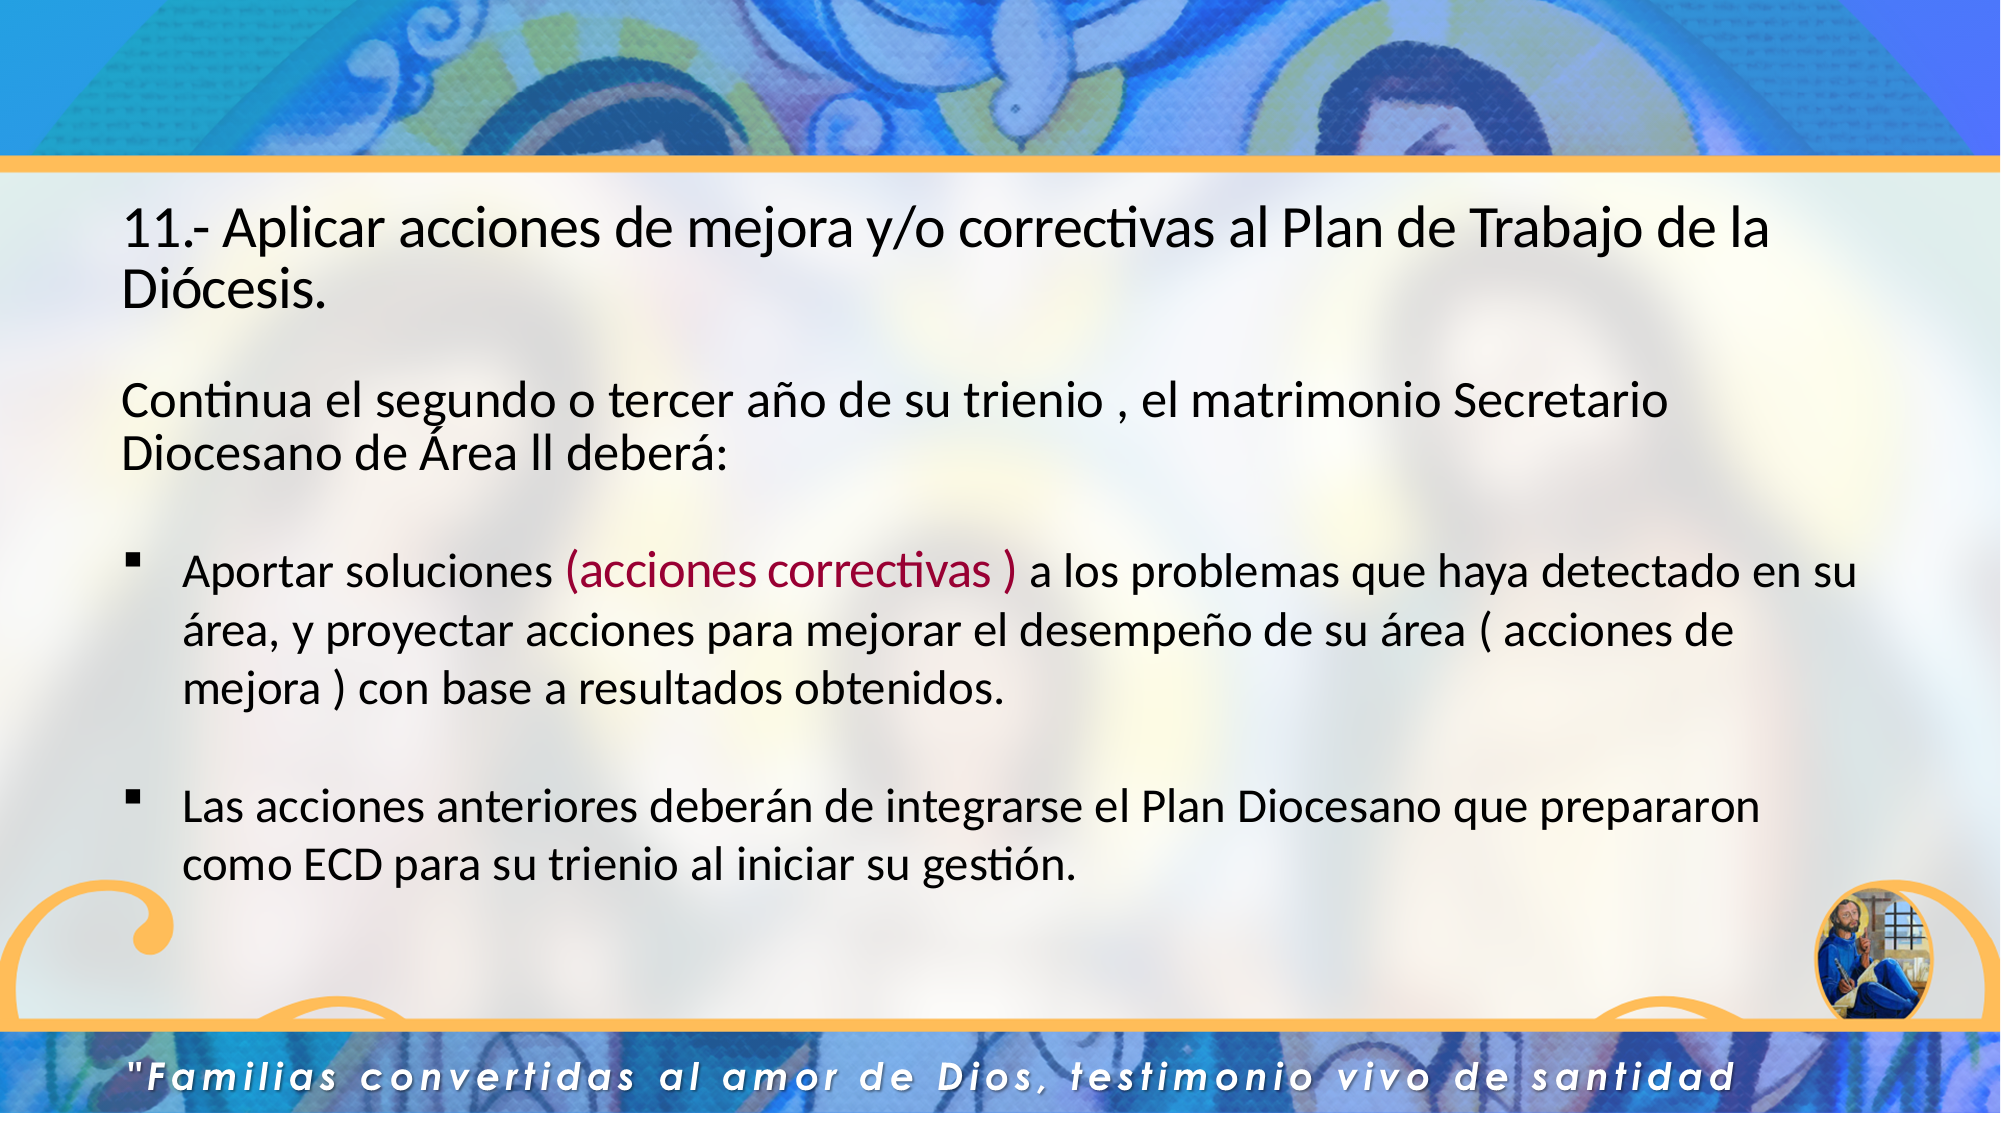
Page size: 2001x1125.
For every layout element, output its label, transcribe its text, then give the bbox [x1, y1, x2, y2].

picture [0, 0, 2001, 1125]
list 11.- Aplicar acciones de mejora y/o correctivas al Plan de Trabajo de la Diócesis. Continua el segundo o tercer año de su trienio , el matrimonio Secretario Diocesano de Área ll deberá: Aportar soluciones (acciones correctivas ) a los problemas que haya detectado en su área, y proyectar acciones para mejorar el desempeño de su área ( acciones de mejora ) con base a resultados obtenidos. Las acciones anteriores deberán de integrarse el Plan Diocesano que prepararon como ECD para su trienio al iniciar su gestión. [103, 189, 1894, 964]
